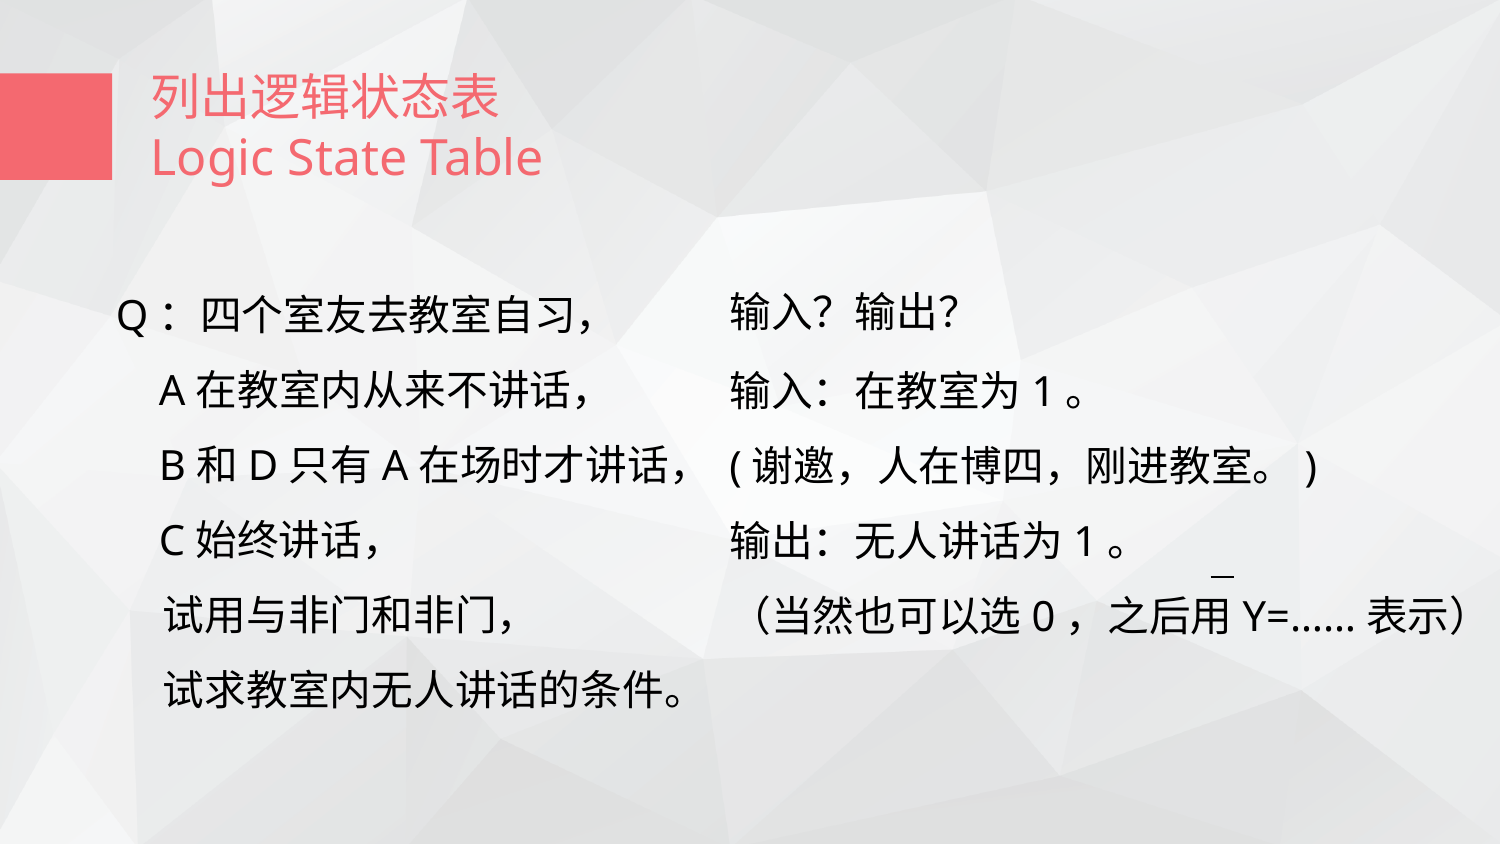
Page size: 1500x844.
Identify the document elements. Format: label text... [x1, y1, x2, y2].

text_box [0, 58, 796, 195]
text_box 输入？输出？ [714, 253, 1176, 332]
text_box Q：四个室友去教室自习， A在教室内从来不讲话， B和D只有A在场时才讲话， C始终讲话， 试用与非门和非门， 试求教室内无人讲话的条件。 [101, 256, 796, 722]
picture [0, 0, 1500, 844]
text_box 输入：在教室为1。 (谢邀，人在博四，刚进教室。) 输出：无人讲话为1。 （当然也可以选0，之后用Y=……表示） [714, 332, 1500, 647]
